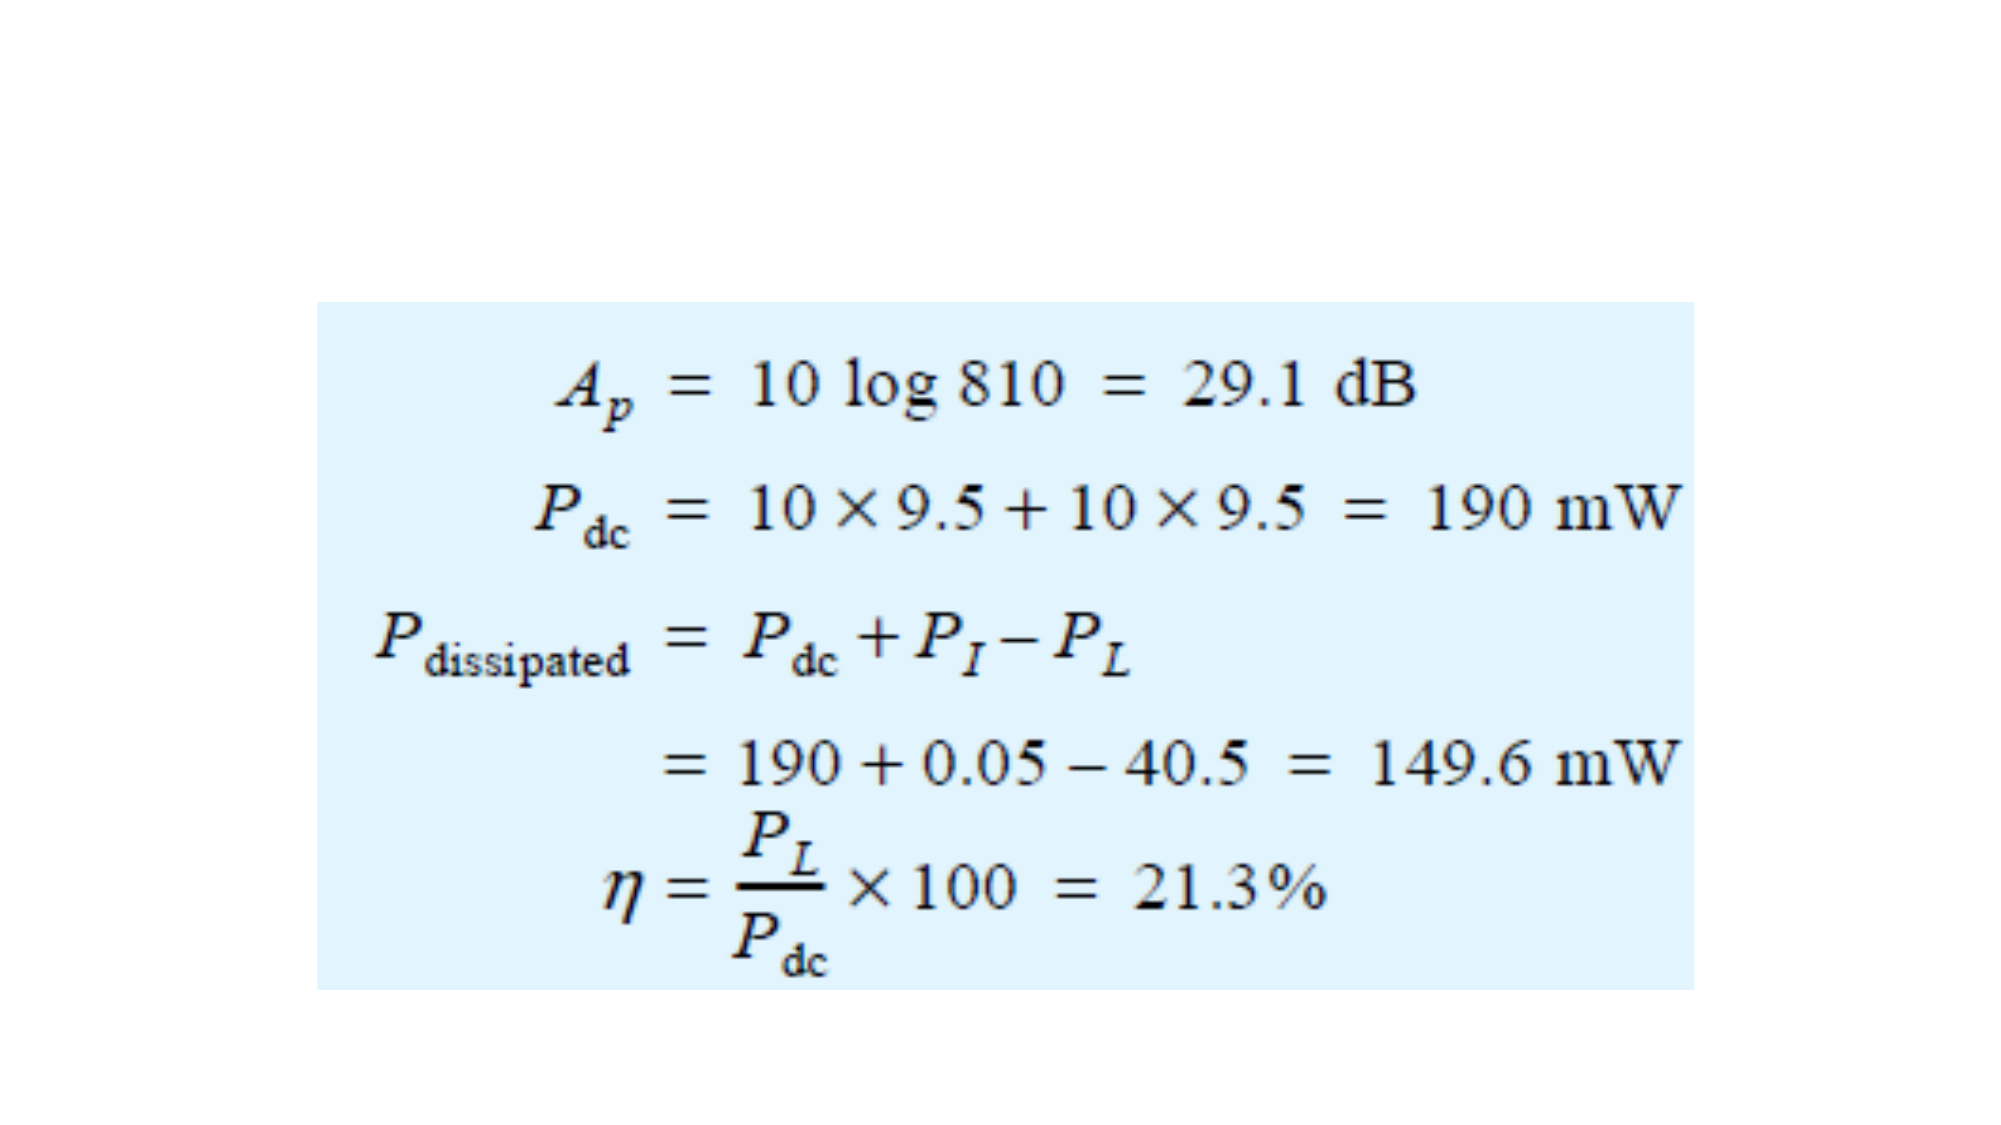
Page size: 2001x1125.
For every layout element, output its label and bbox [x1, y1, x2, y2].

picture [317, 302, 1695, 990]
